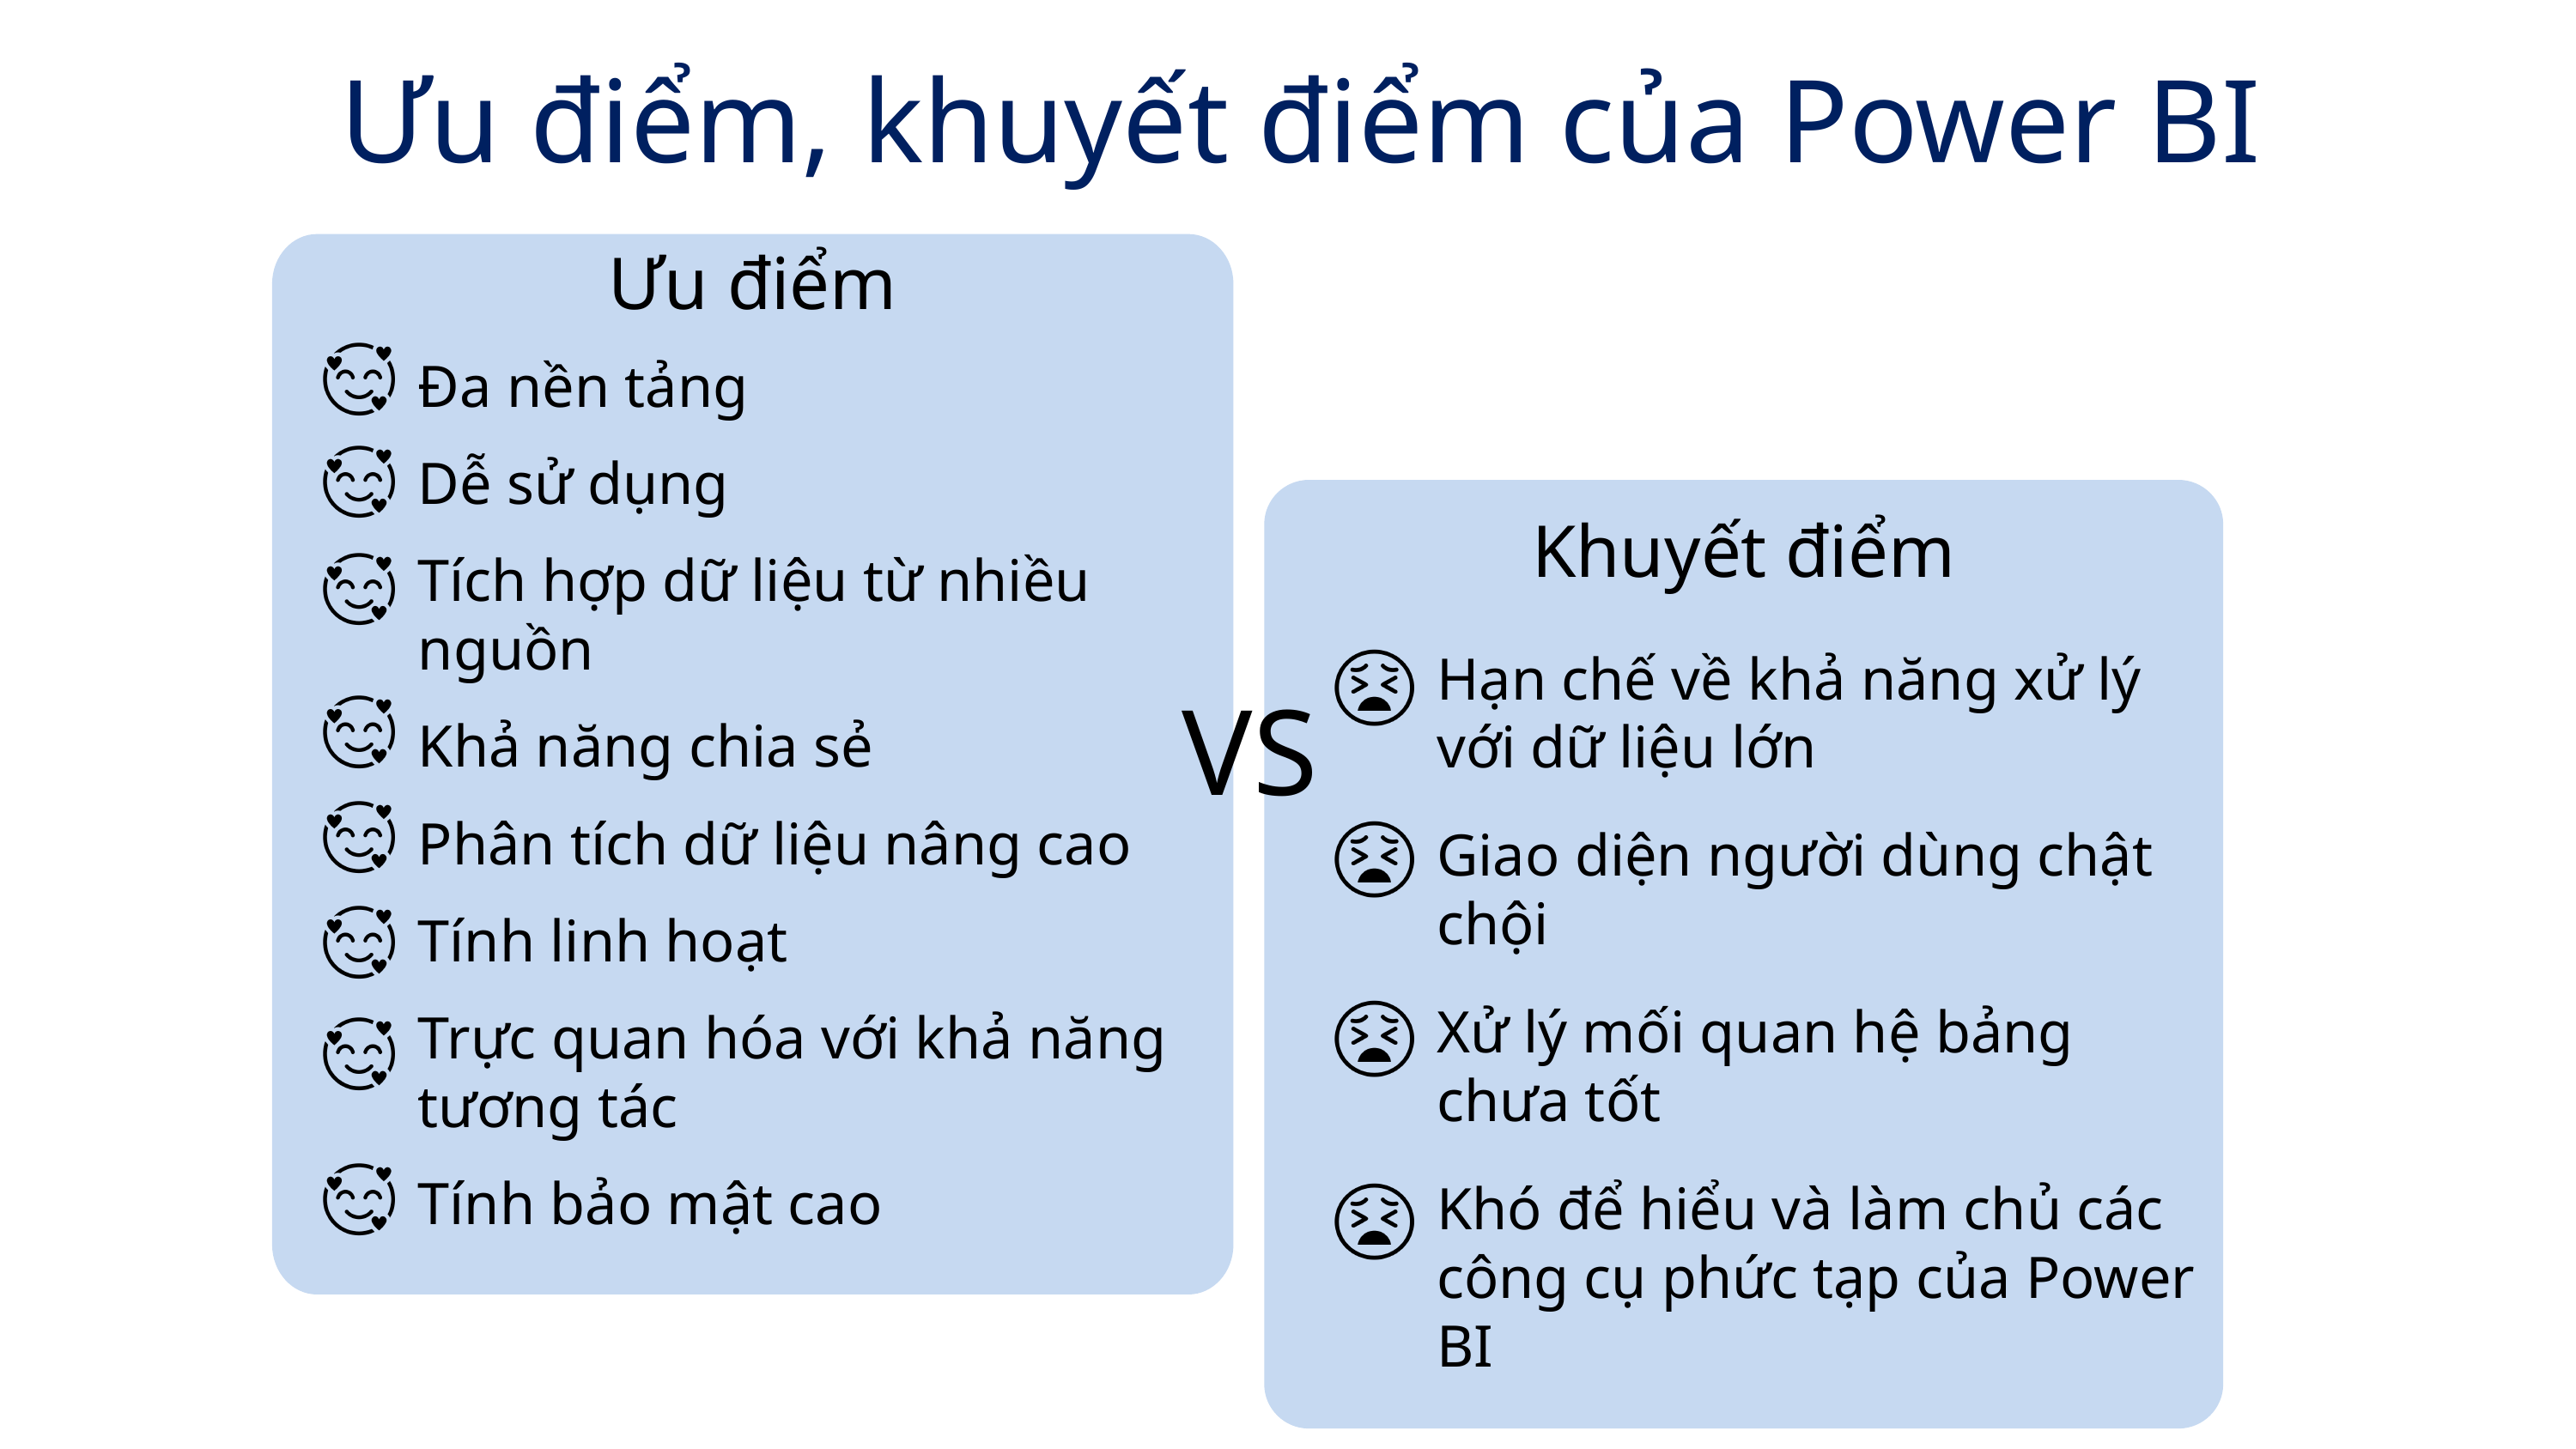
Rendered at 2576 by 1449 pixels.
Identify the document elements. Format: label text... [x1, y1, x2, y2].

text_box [271, 233, 2224, 1449]
text_box Ưu điểm, khuyết điểm của Power BI [340, 48, 2305, 324]
